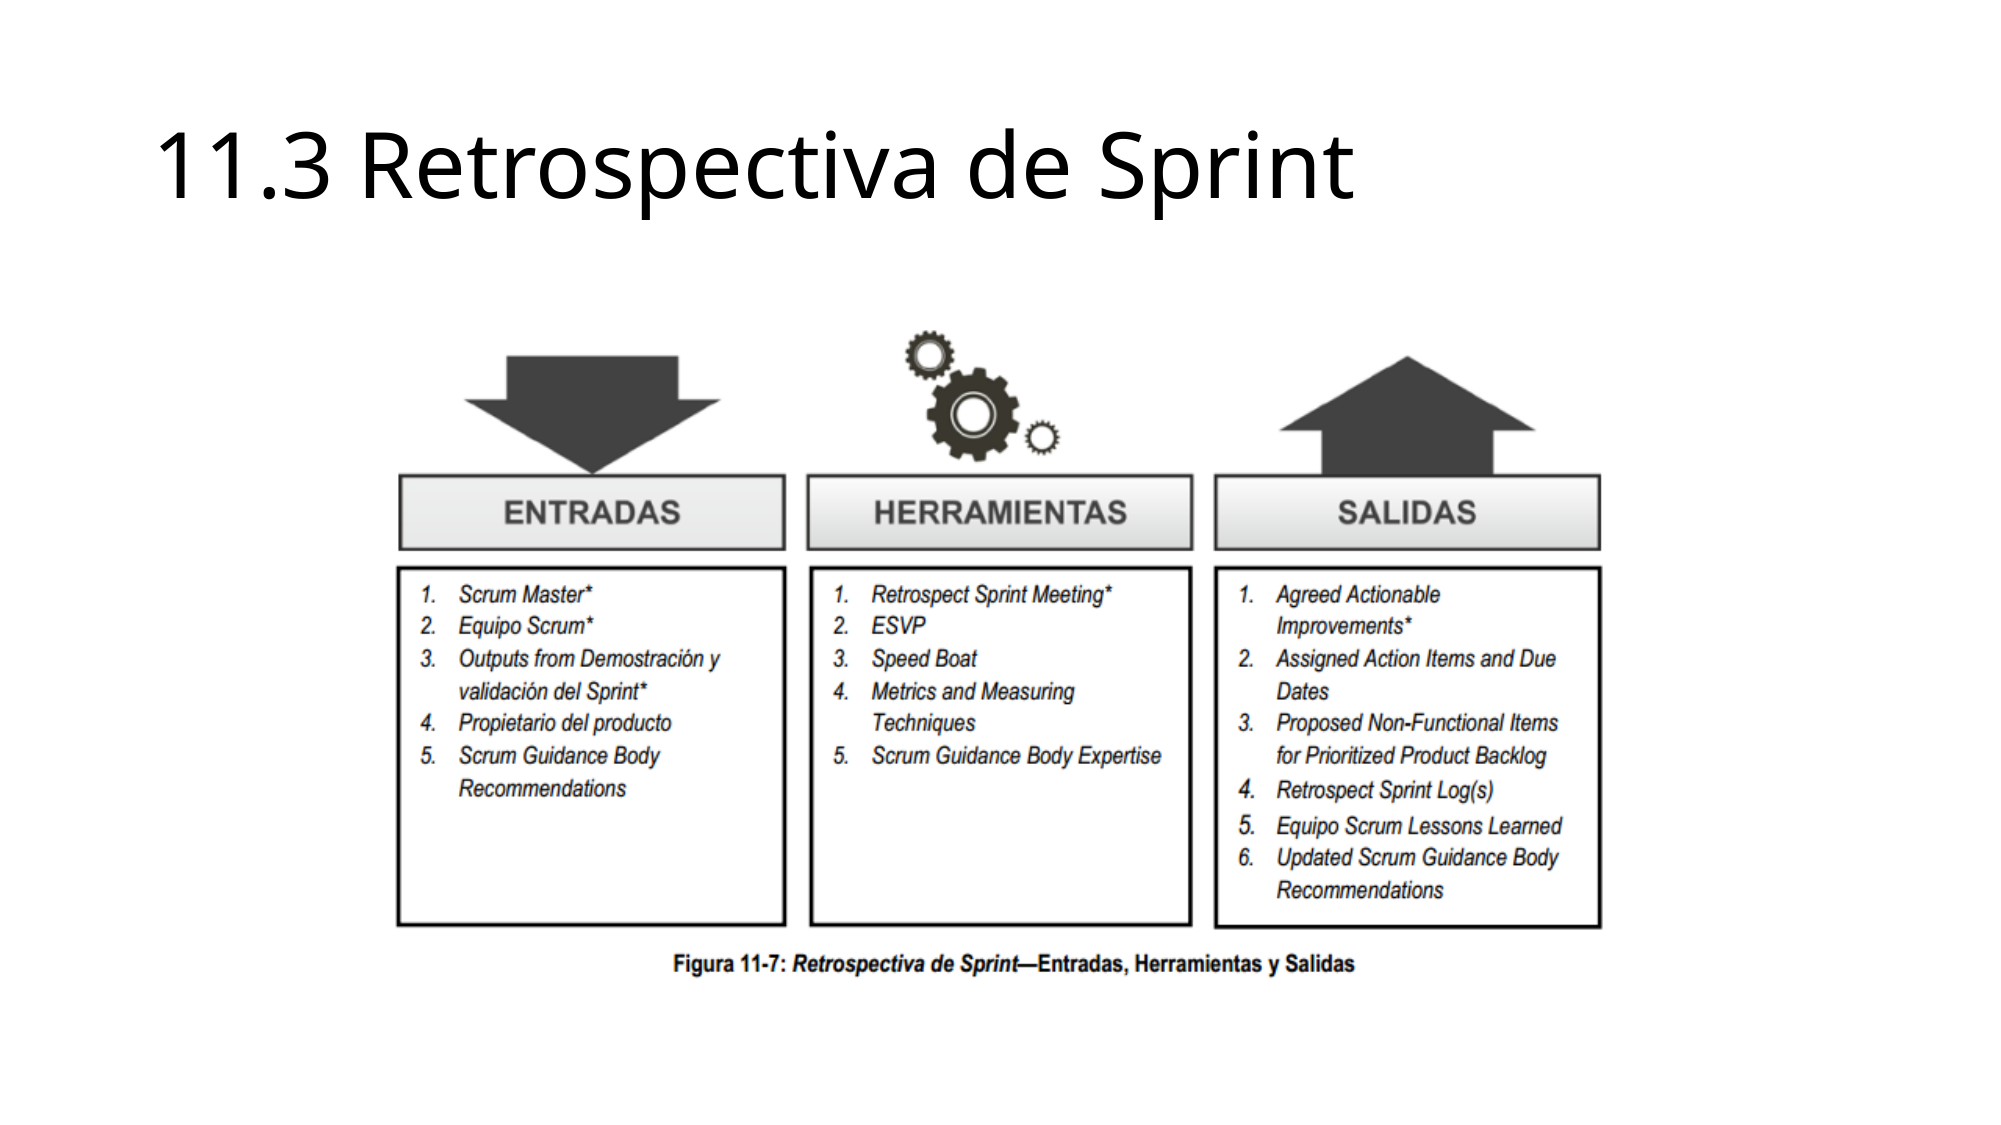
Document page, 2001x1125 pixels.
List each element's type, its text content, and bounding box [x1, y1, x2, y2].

title 11.3 Retrospectiva de Sprint [137, 59, 1863, 278]
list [394, 329, 1606, 983]
